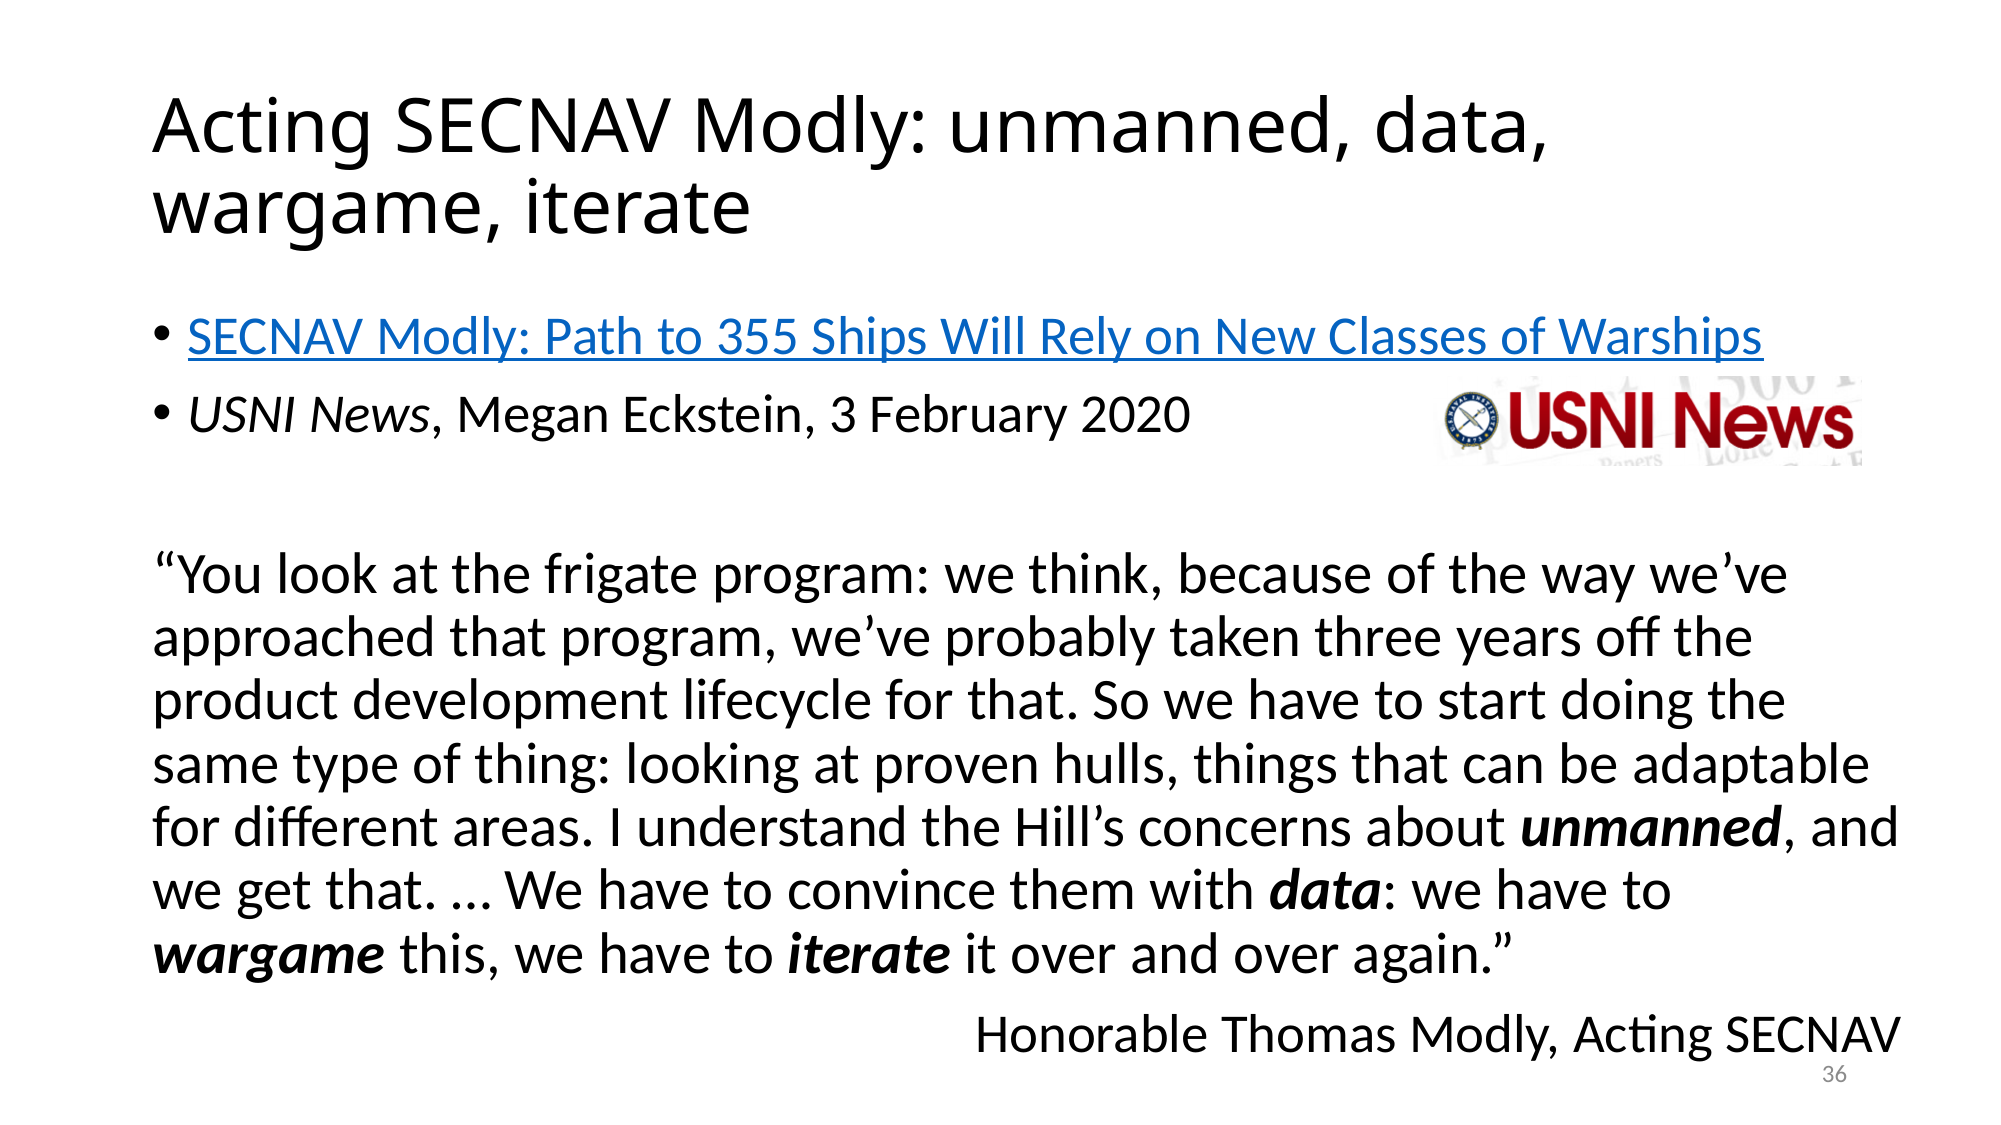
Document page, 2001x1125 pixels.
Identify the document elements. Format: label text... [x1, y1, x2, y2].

picture [1433, 376, 1862, 466]
title Acting SECNAV Modly: unmanned, data, wargame, iterate [137, 59, 1926, 278]
slide_number 36 [1412, 1042, 1863, 1103]
list SECNAV Modly: Path to 355 Ships Will Rely on New Classes of Warships USNI News, Megan Eckstein, 3 February 2020 “You look at the frigate program: we think, because of the way we’ve approached that program, we’ve probably taken three years off the product development lifecycle for that. So we have to start doing the same type of thing: looking at proven hulls, things that can be adaptable for different areas. I understand the Hill’s concerns about unmanned, and we get that. … We have to convince them with data: we have to wargame this, we have to iterate it over and over again.” Honorable Thomas Modly, Acting SECNAV [137, 299, 1917, 1076]
